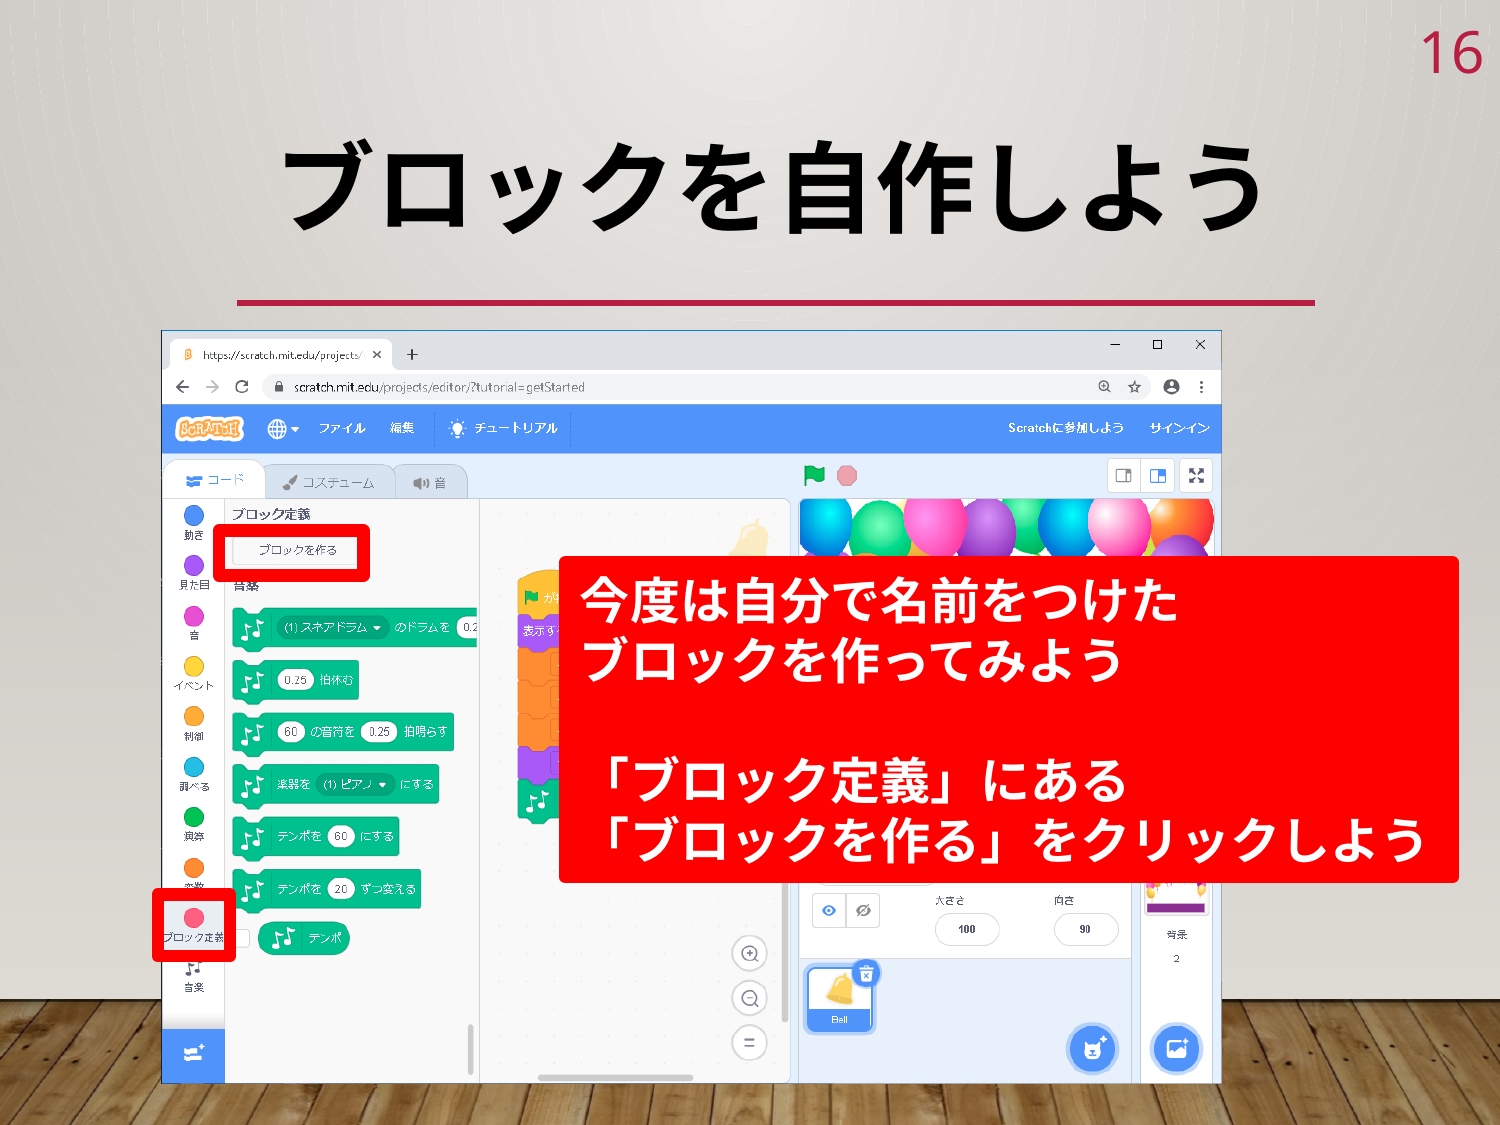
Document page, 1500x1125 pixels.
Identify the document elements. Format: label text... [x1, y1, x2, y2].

title ブロックを自作しよう [236, 131, 1315, 305]
slide_number 15 [1369, 7, 1500, 91]
picture [0, 999, 1500, 1125]
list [161, 330, 1222, 1084]
text_box [156, 893, 161, 957]
text_box 今度は自分で名前をつけた ブロックを作ってみよう 「ブロック定義」にある 「ブロックを作る」をクリックしよう [1222, 562, 1453, 878]
